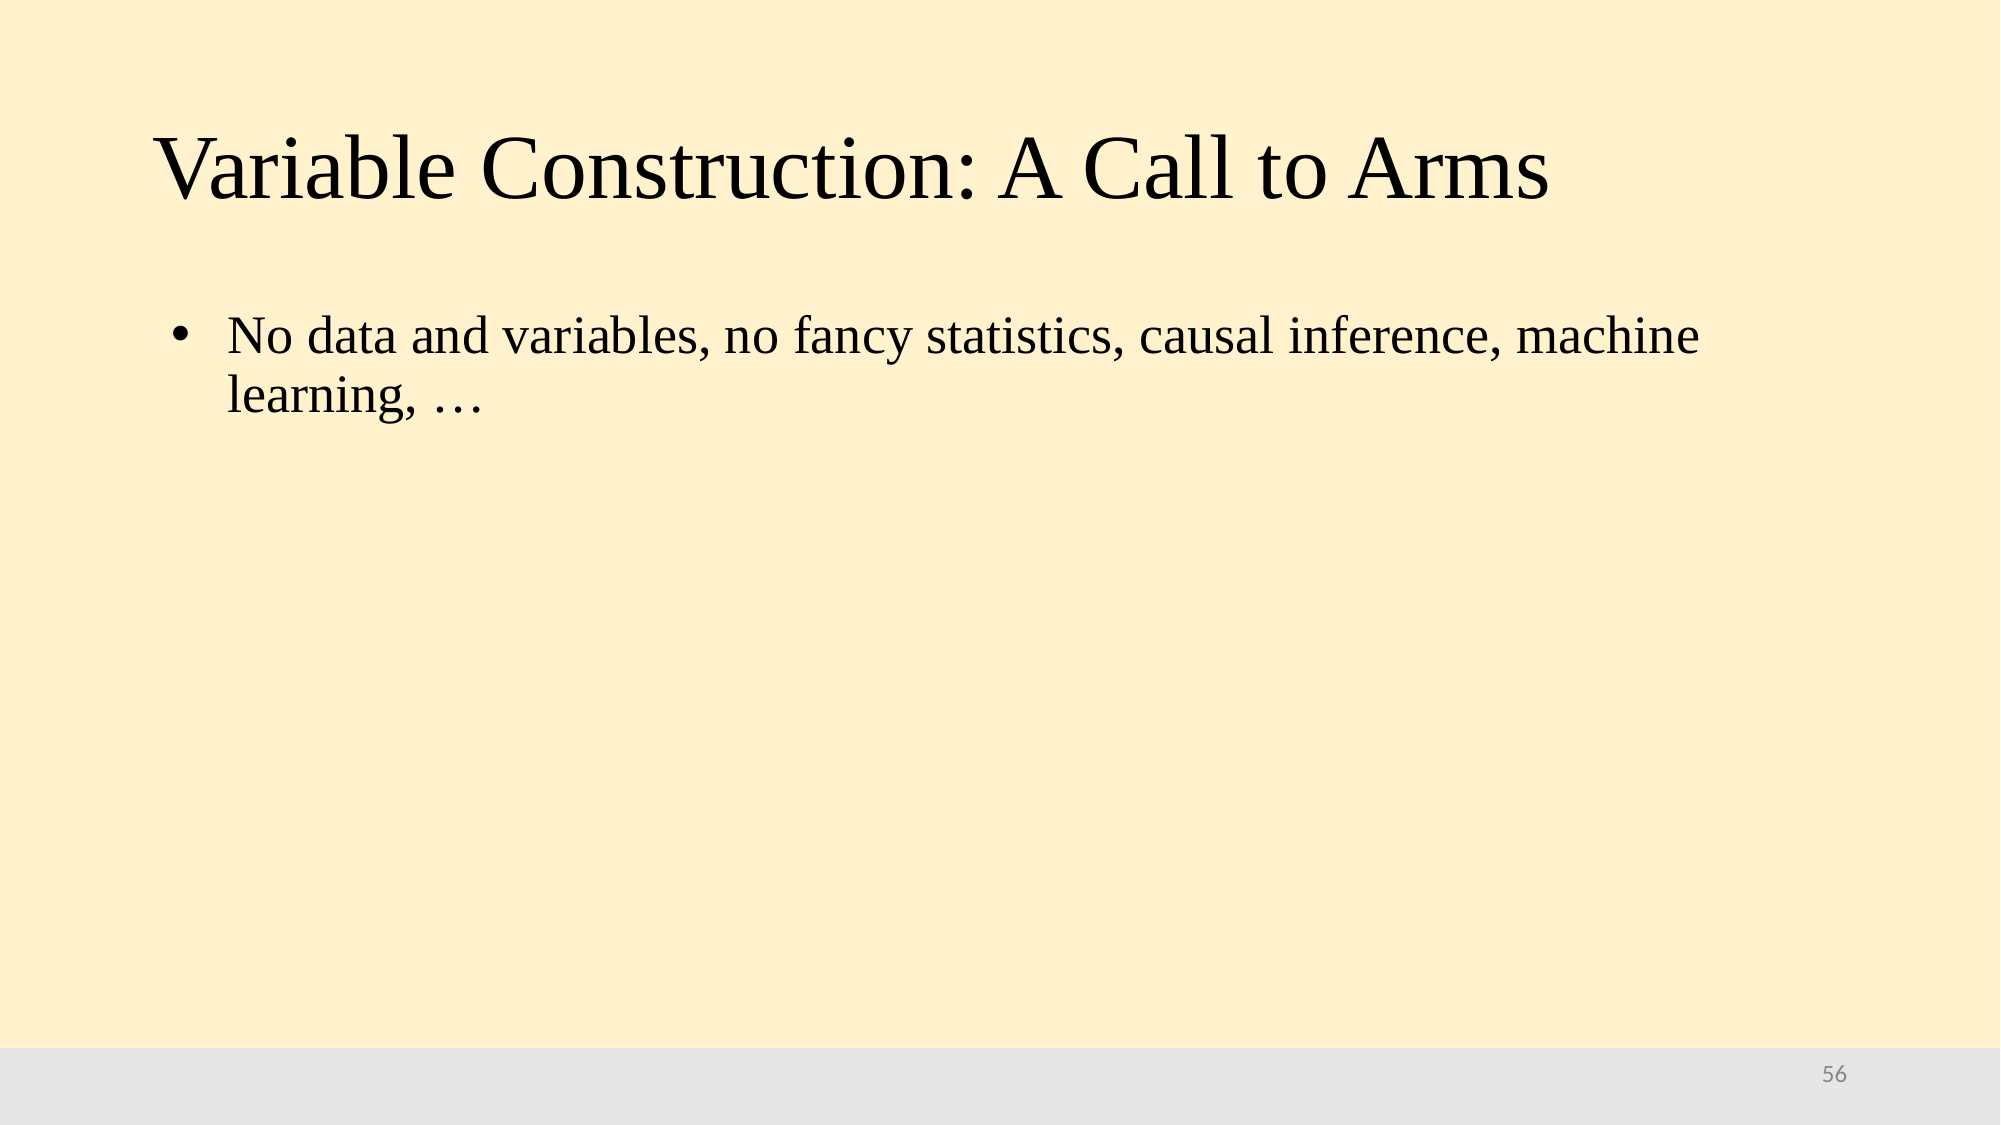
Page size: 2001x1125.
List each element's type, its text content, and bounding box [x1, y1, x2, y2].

title Variable Construction: A Call to Arms [137, 59, 1863, 278]
list No data and variables, no fancy statistics, causal inference, machine learning, … [137, 299, 1863, 1014]
slide_number 56 [1412, 1042, 1863, 1103]
